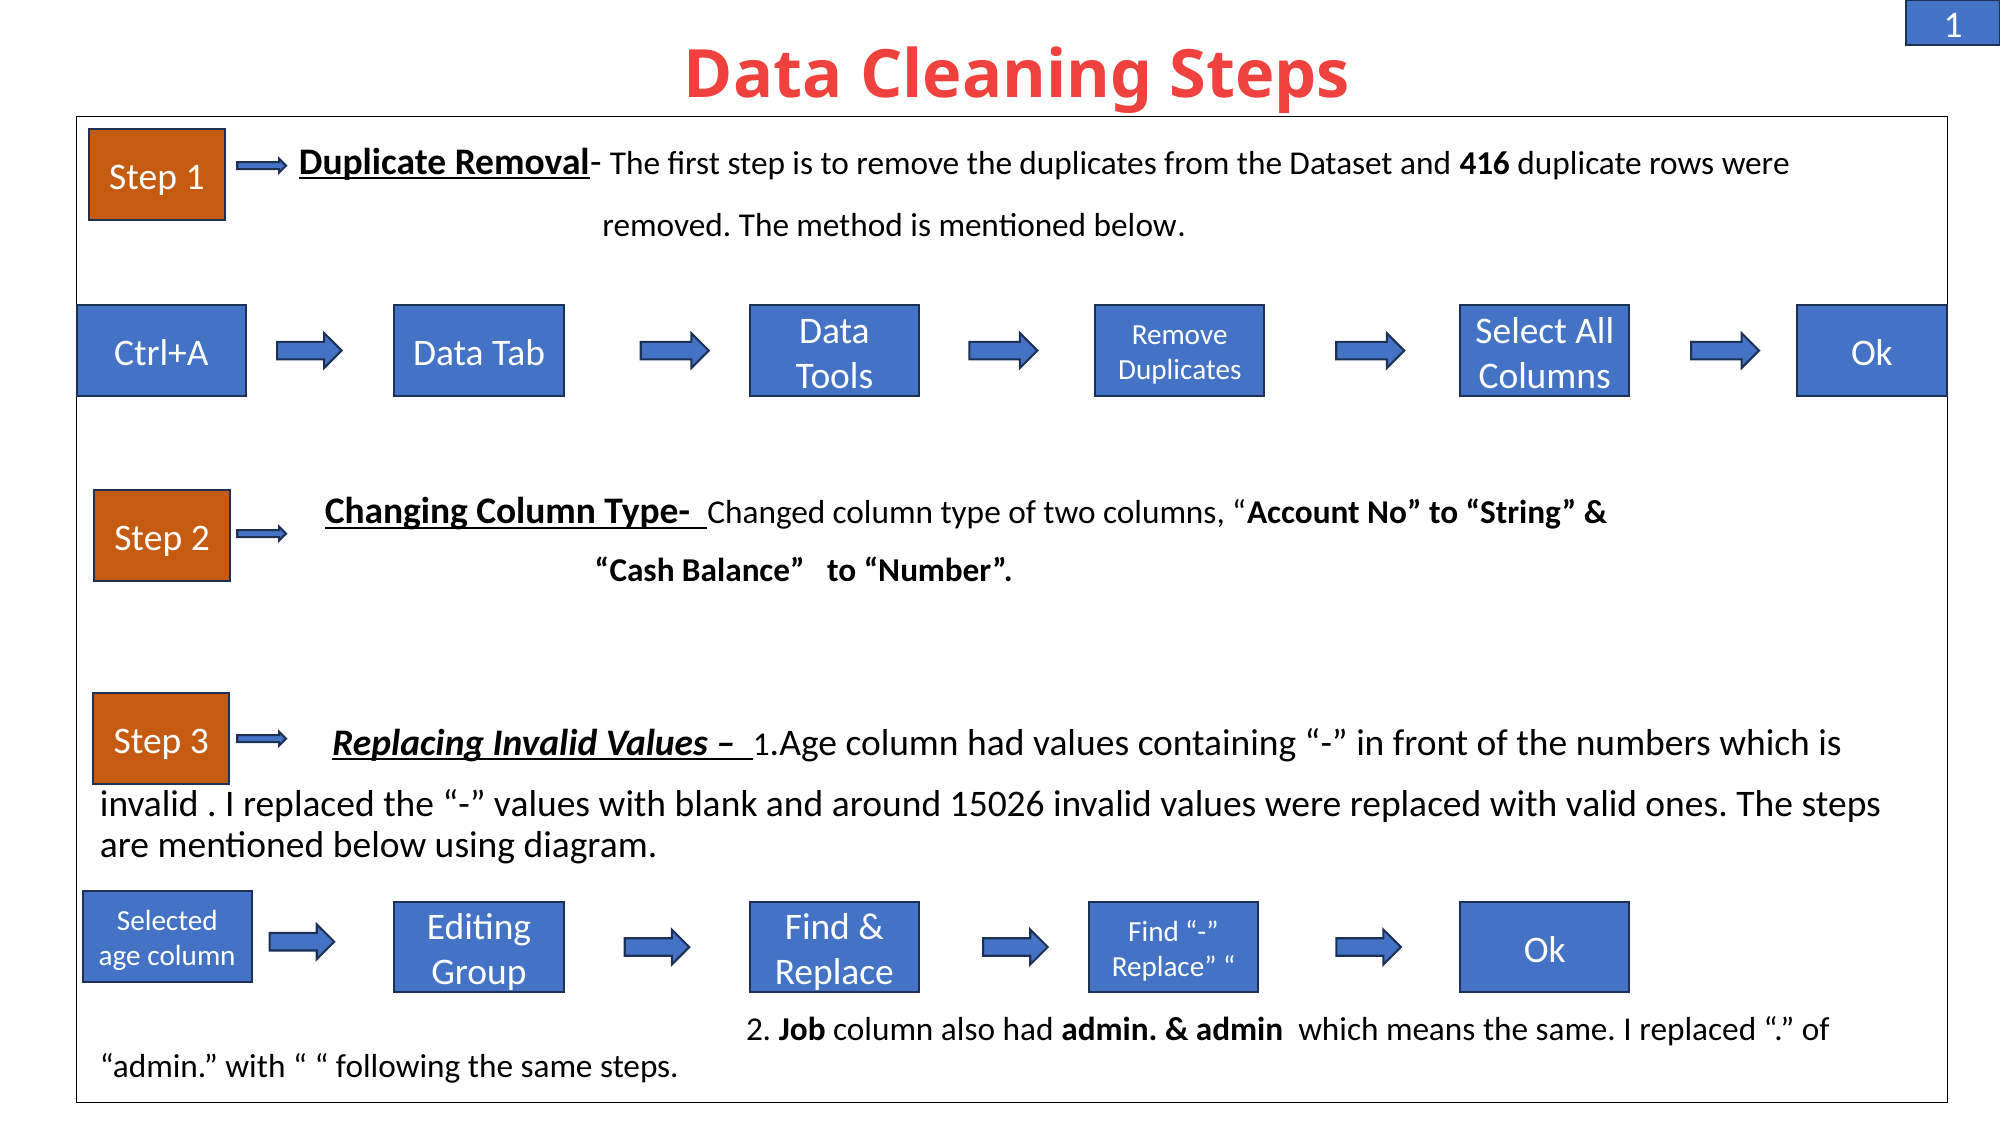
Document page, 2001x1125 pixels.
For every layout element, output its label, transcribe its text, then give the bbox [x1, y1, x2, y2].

text_box Step 1 [88, 128, 226, 221]
text_box [1335, 927, 1403, 967]
text_box Selected age column [82, 890, 253, 983]
text_box Step 3 [92, 692, 230, 785]
text_box Remove Duplicates [1094, 304, 1265, 397]
text_box [623, 927, 691, 967]
text_box [276, 330, 344, 371]
text_box [268, 921, 336, 962]
text_box Data Tools [749, 304, 920, 397]
text_box [982, 927, 1050, 967]
text_box Data Tab [393, 304, 565, 397]
text_box [1690, 330, 1761, 371]
text_box Ok [1459, 901, 1630, 993]
text_box Editing Group [393, 901, 565, 993]
title Data Cleaning Steps [137, 0, 1863, 116]
text_box [1335, 330, 1406, 371]
text_box [236, 729, 288, 749]
text_box Find “-” Replace” “ [1088, 901, 1259, 993]
text_box [236, 524, 288, 544]
text_box Step 2 [93, 489, 231, 582]
list Duplicate Removal- The first step is to remove the duplicates from the Dataset and 416 duplicate rows were removed. The method is mentioned below. Changing Column Type- Changed column type of two columns, “Account No” to “String” & “Cash Balance” to “Number”. Replacing Invalid Values – 1.Age column had values containing “-” in front of the numbers which is invalid . I replaced the “-” values with blank and around 15026 invalid values were replaced with valid ones. The steps are mentioned below using diagram. 2. Job column also had admin. & admin which means the same. I replaced “.” of “admin.” with “ “ following the same steps. [76, 116, 1948, 1103]
text_box [968, 330, 1039, 371]
text_box [236, 156, 288, 176]
text_box 1 [1905, 0, 2000, 46]
text_box Ctrl+A [76, 304, 247, 397]
text_box Find & Replace [749, 901, 920, 993]
text_box Select All Columns [1459, 304, 1630, 397]
text_box Ok [1796, 304, 1948, 397]
text_box [639, 330, 711, 371]
